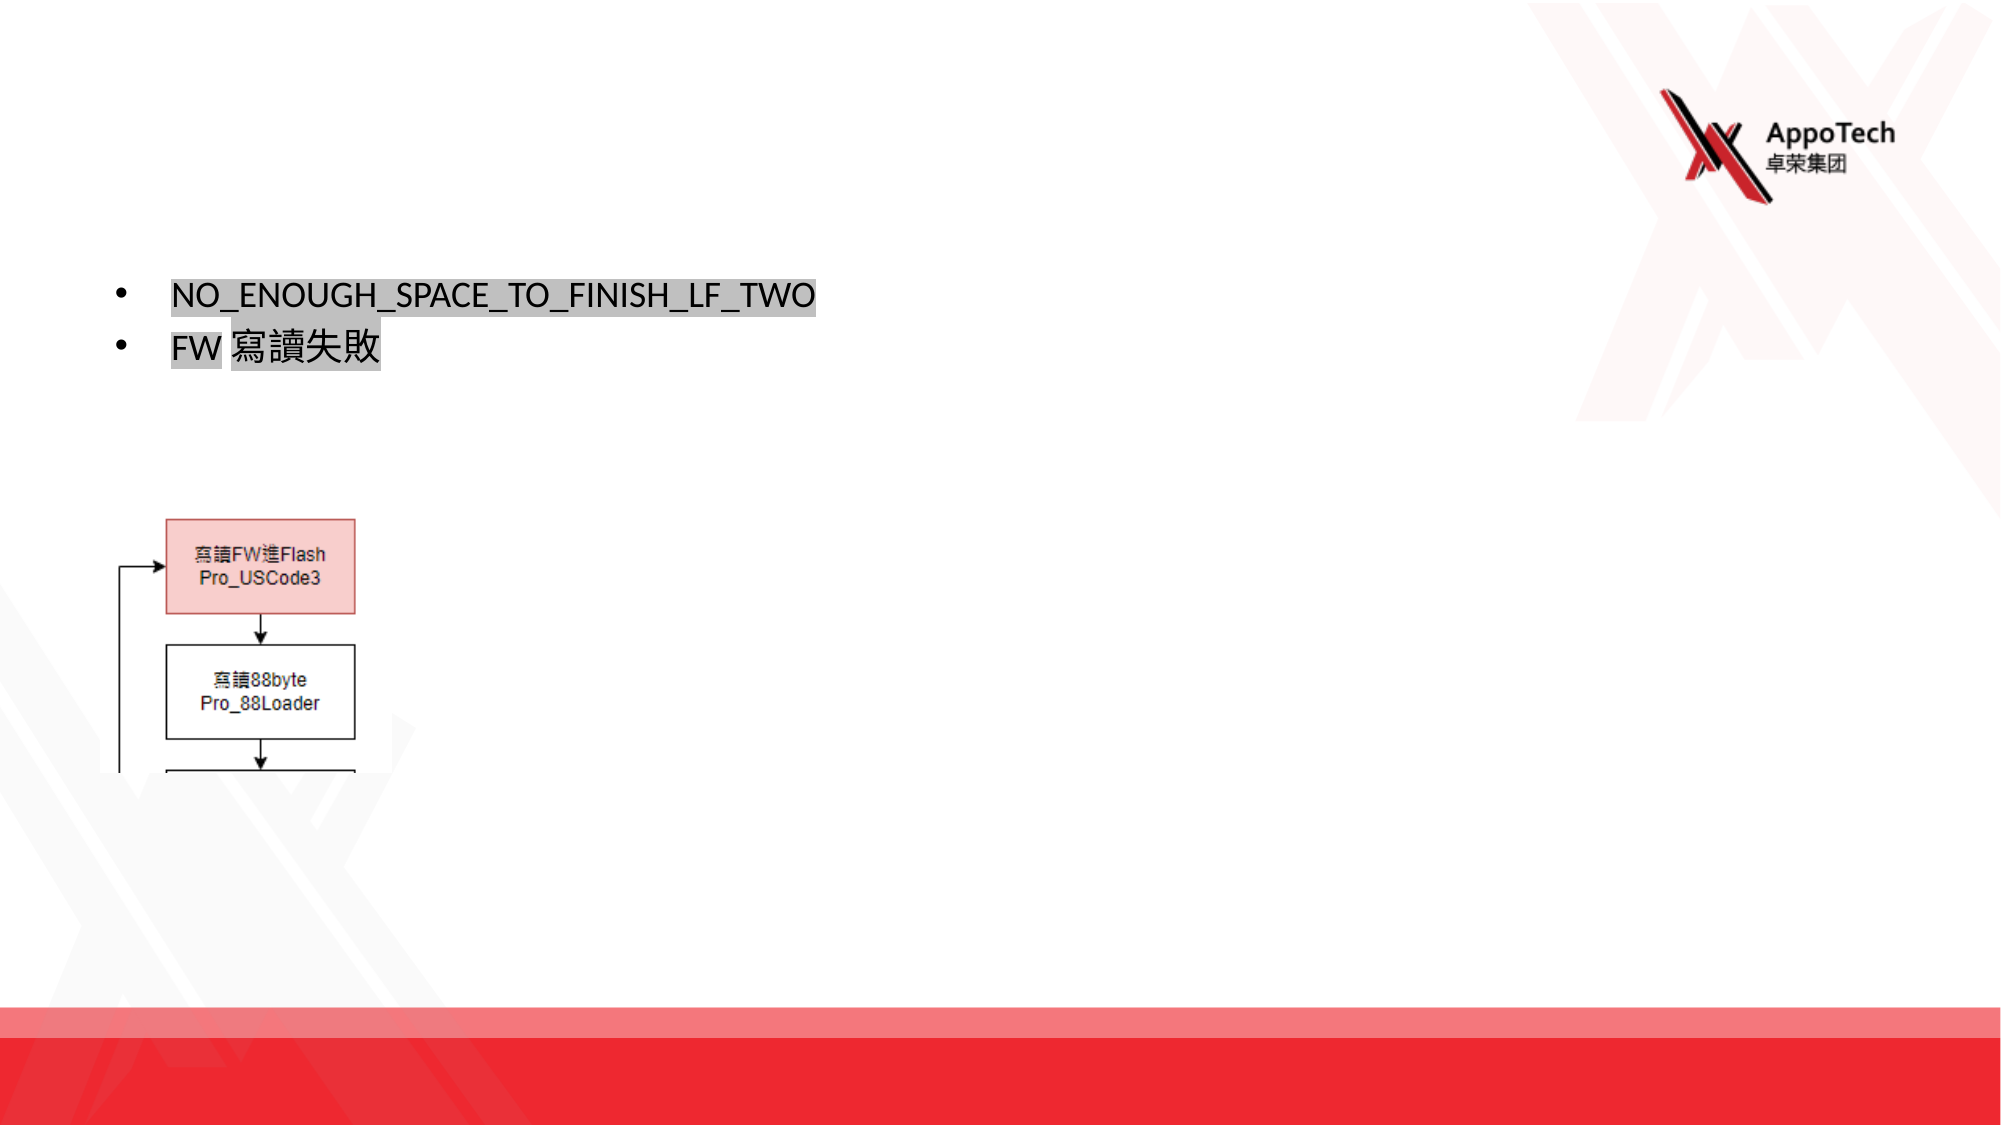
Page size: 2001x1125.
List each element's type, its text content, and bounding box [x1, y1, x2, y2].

picture [0, 3, 2001, 1125]
list NO_ENOUGH_SPACE_TO_FINISH_LF_TWO FW寫讀失敗 [99, 262, 1901, 1005]
